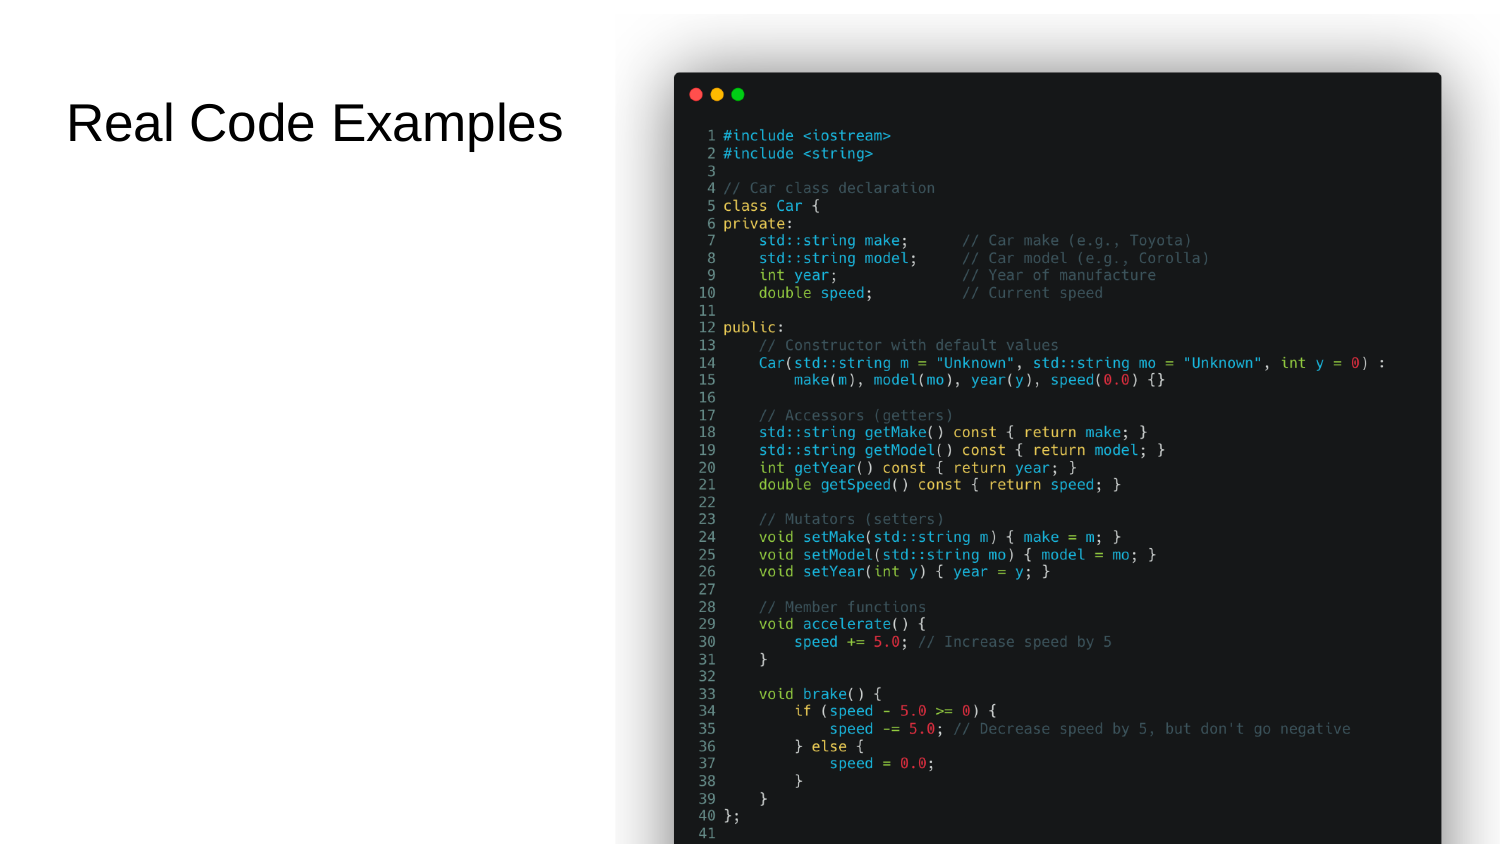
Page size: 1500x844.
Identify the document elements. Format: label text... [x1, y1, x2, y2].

title Real Code Examples [51, 72, 610, 167]
picture [615, 13, 1500, 844]
